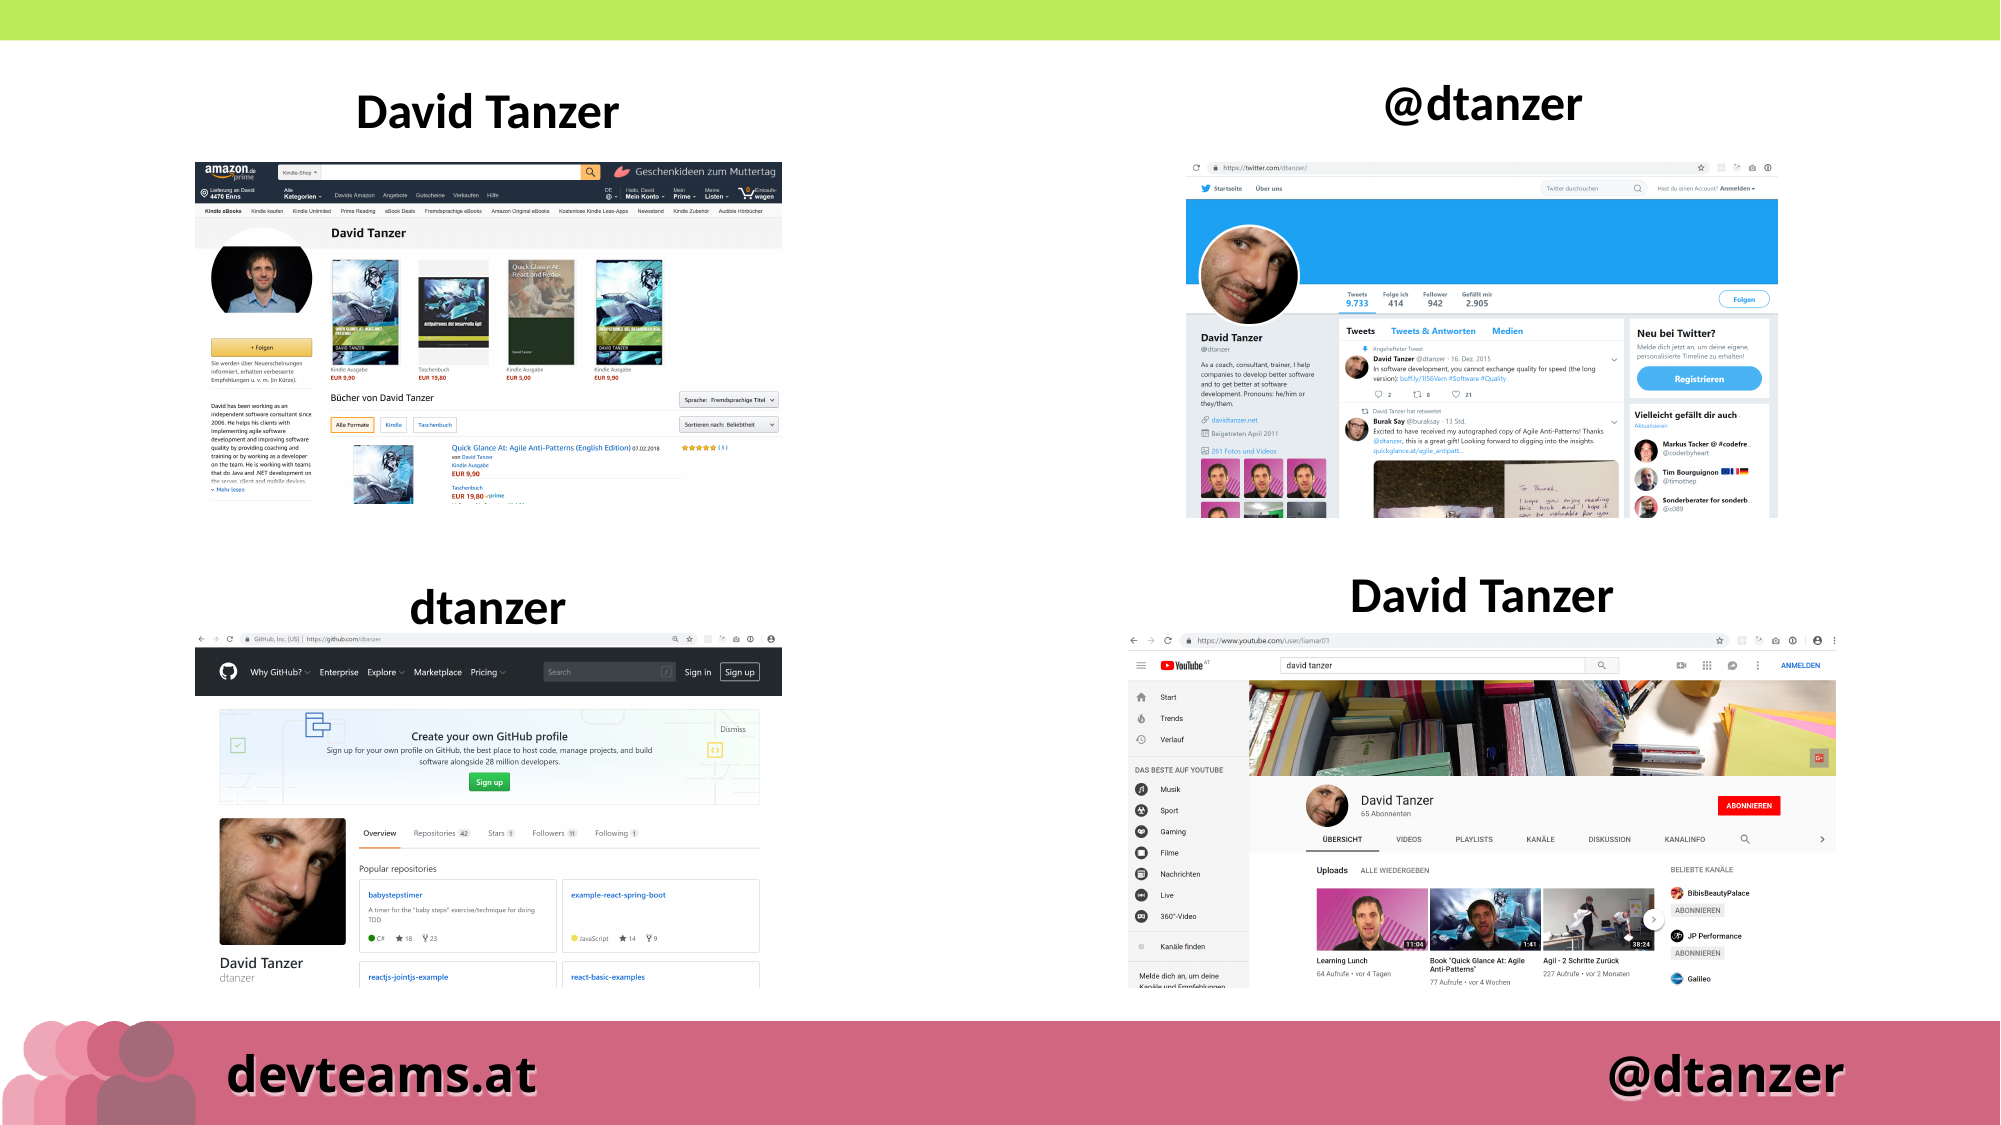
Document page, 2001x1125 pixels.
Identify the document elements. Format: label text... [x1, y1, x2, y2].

picture [1186, 162, 1778, 518]
picture [194, 633, 782, 988]
text_box @dtanzer [1366, 62, 1599, 138]
picture [0, 1021, 2000, 1125]
text_box dtanzer [394, 567, 582, 633]
picture [1128, 633, 1836, 988]
text_box David Tanzer [341, 71, 635, 146]
text_box David Tanzer [1335, 554, 1630, 630]
picture [194, 162, 782, 504]
